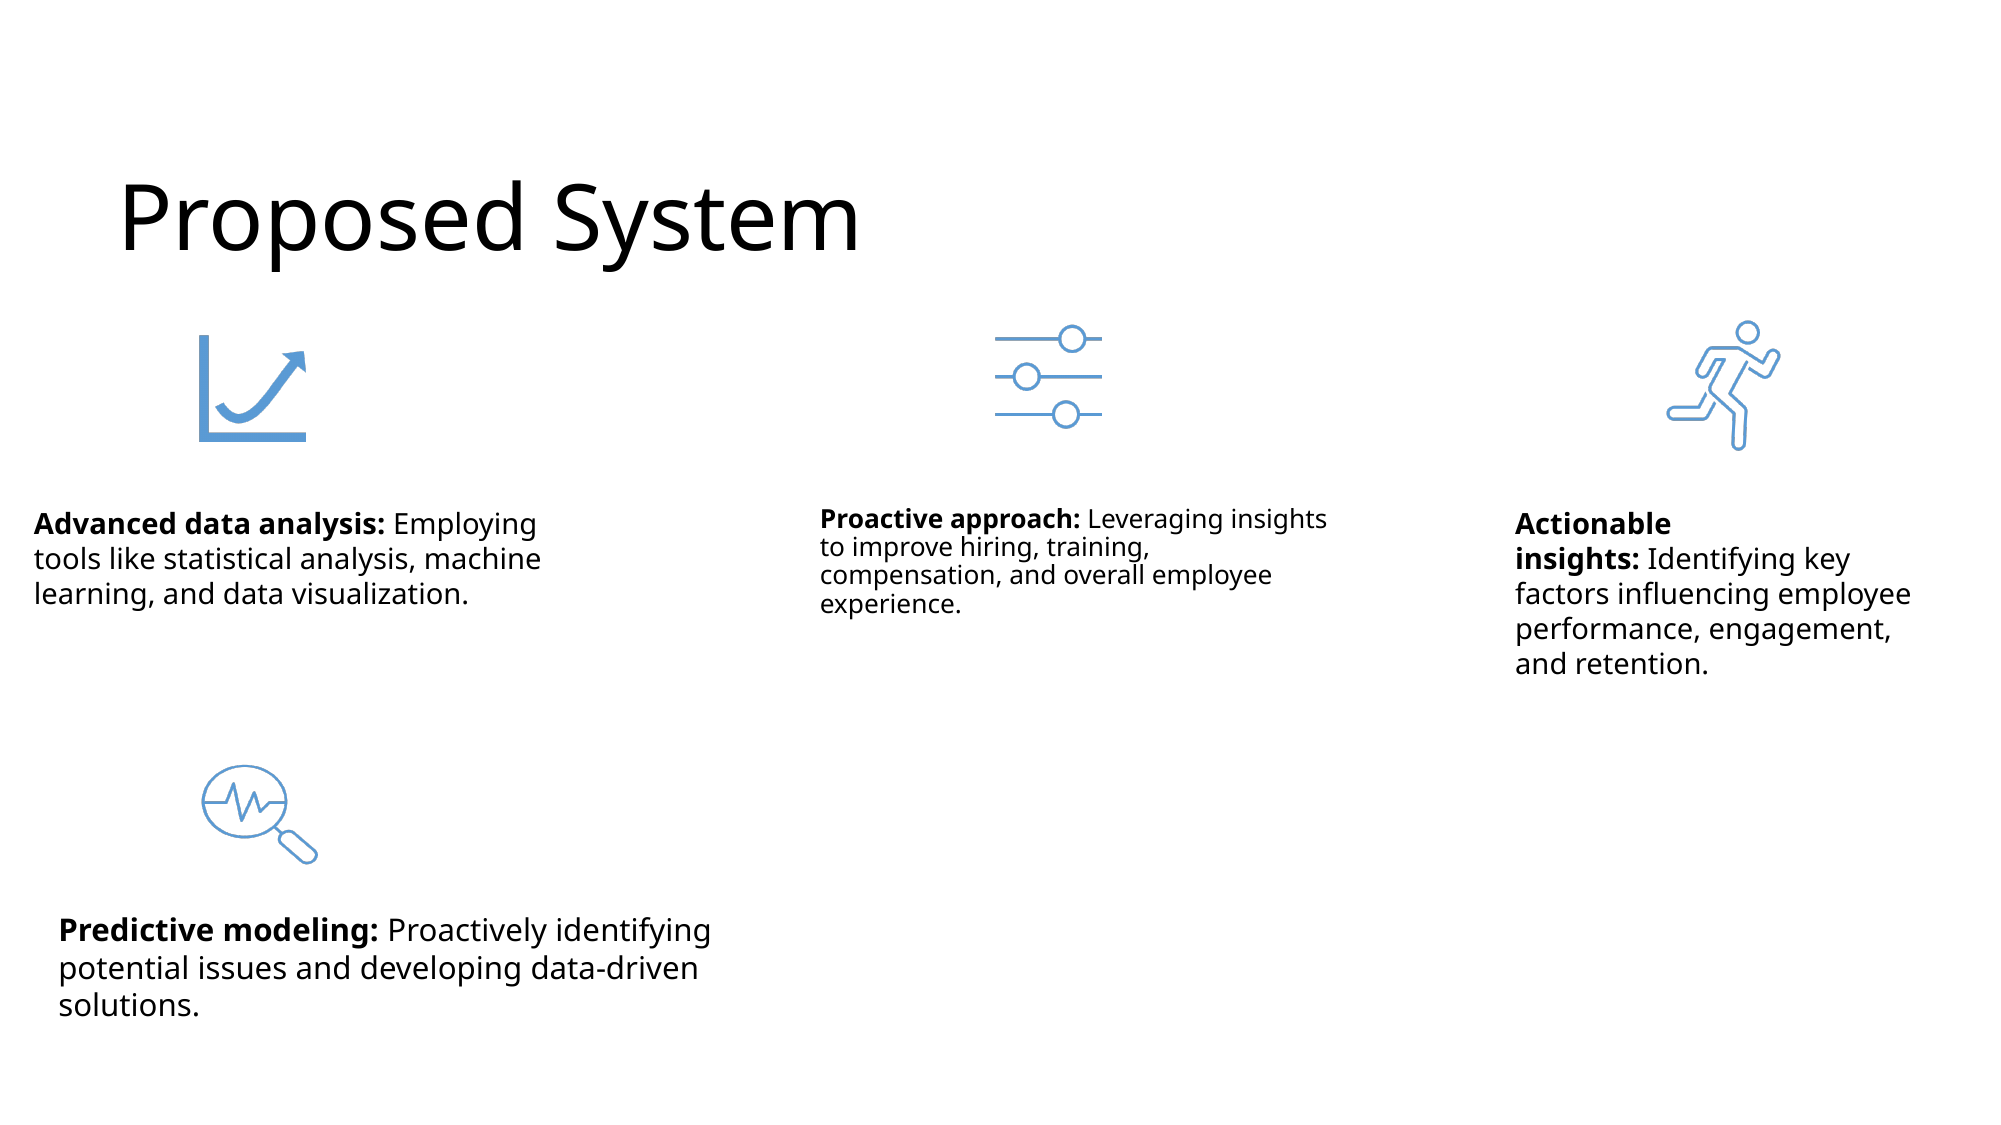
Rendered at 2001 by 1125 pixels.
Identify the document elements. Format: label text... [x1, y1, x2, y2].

picture [1651, 313, 1796, 458]
picture [973, 301, 1124, 452]
title Proposed System [102, 102, 1000, 340]
picture [177, 313, 328, 464]
text_box Actionable insights: Identifying key factors influencing employee performance, engagement, and retention.​ [1499, 498, 1955, 688]
text_box Predictive modeling: Proactively identifying potential issues and developing data-driven solutions.​ [43, 902, 731, 1031]
list Proactive approach: Leveraging insights to improve hiring, training, compensation, and overall employee experience. [804, 498, 1343, 627]
text_box Advanced data analysis: Employing tools like statistical analysis, machine learning, and data visualization.​ [18, 498, 590, 619]
picture [189, 753, 331, 875]
